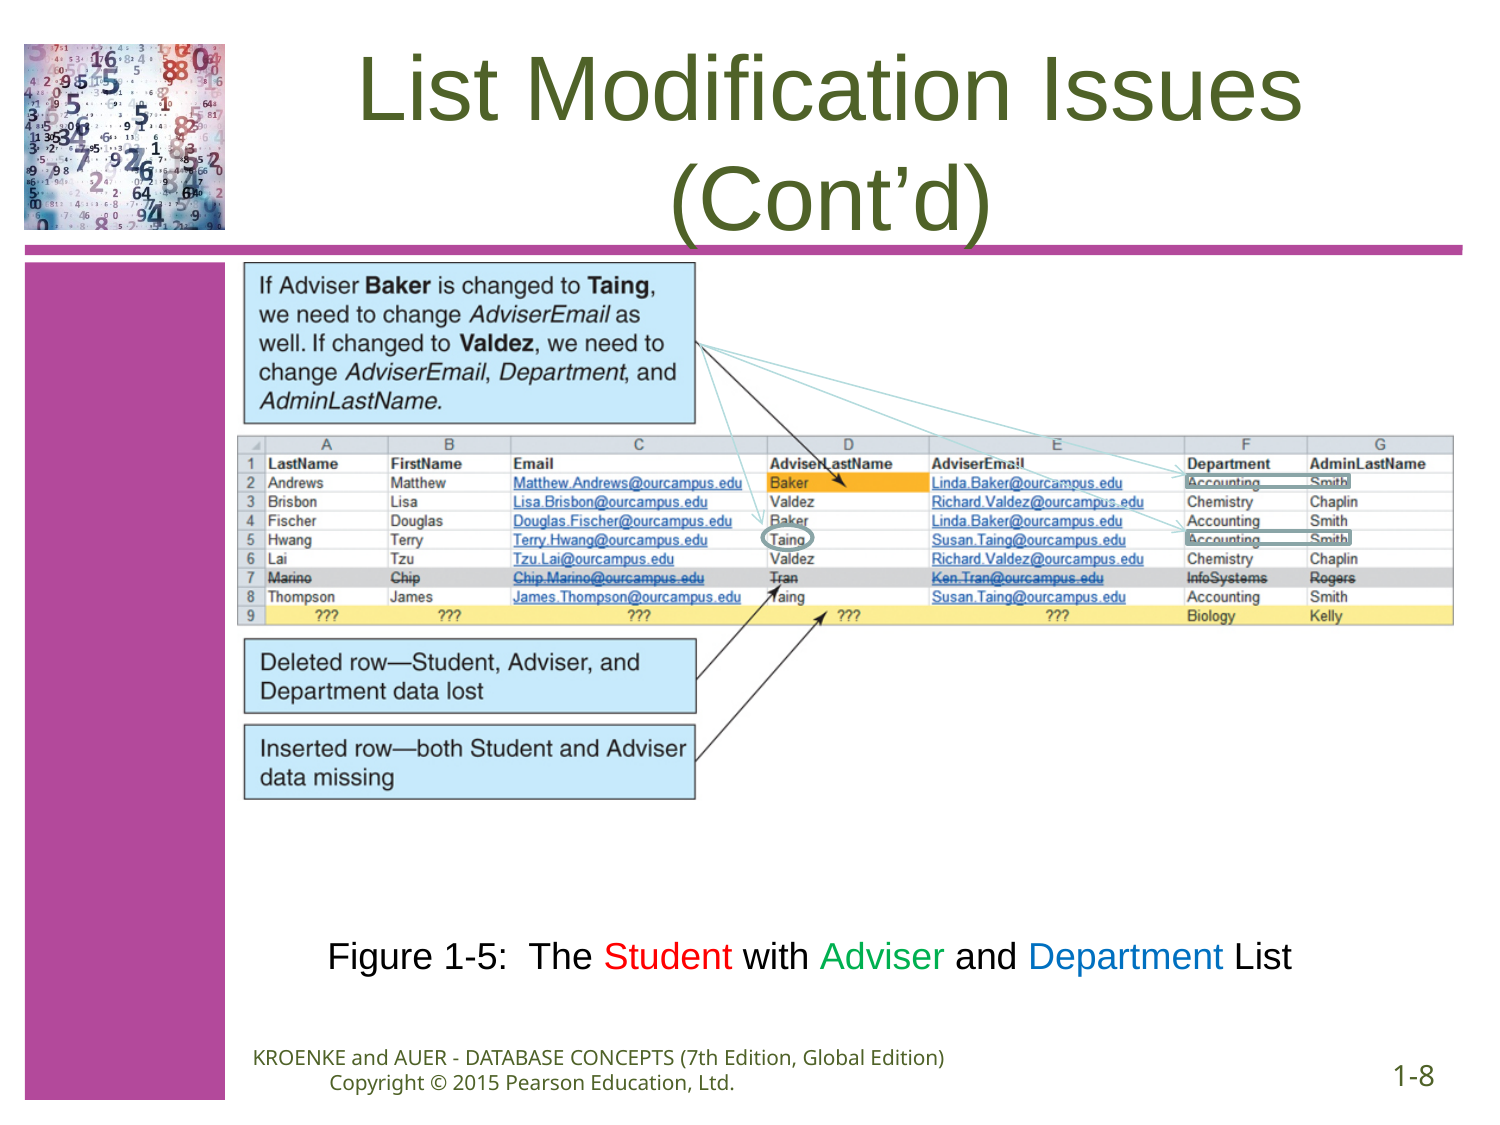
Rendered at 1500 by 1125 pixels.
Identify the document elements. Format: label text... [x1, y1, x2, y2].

title List Modification Issues (Cont’d) [237, 44, 1426, 233]
text_box Figure 1-5: The Student with Adviser and Department List [312, 924, 1413, 985]
picture [24, 44, 225, 230]
picture [237, 262, 1454, 801]
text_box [763, 343, 1187, 532]
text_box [699, 343, 763, 526]
slide_number 1-8 [1287, 1049, 1451, 1103]
footer KROENKE and AUER - DATABASE CONCEPTS (7th Edition, Global Edition) Copyright © 2015 Pearson Education, Ltd. [237, 1037, 1088, 1104]
